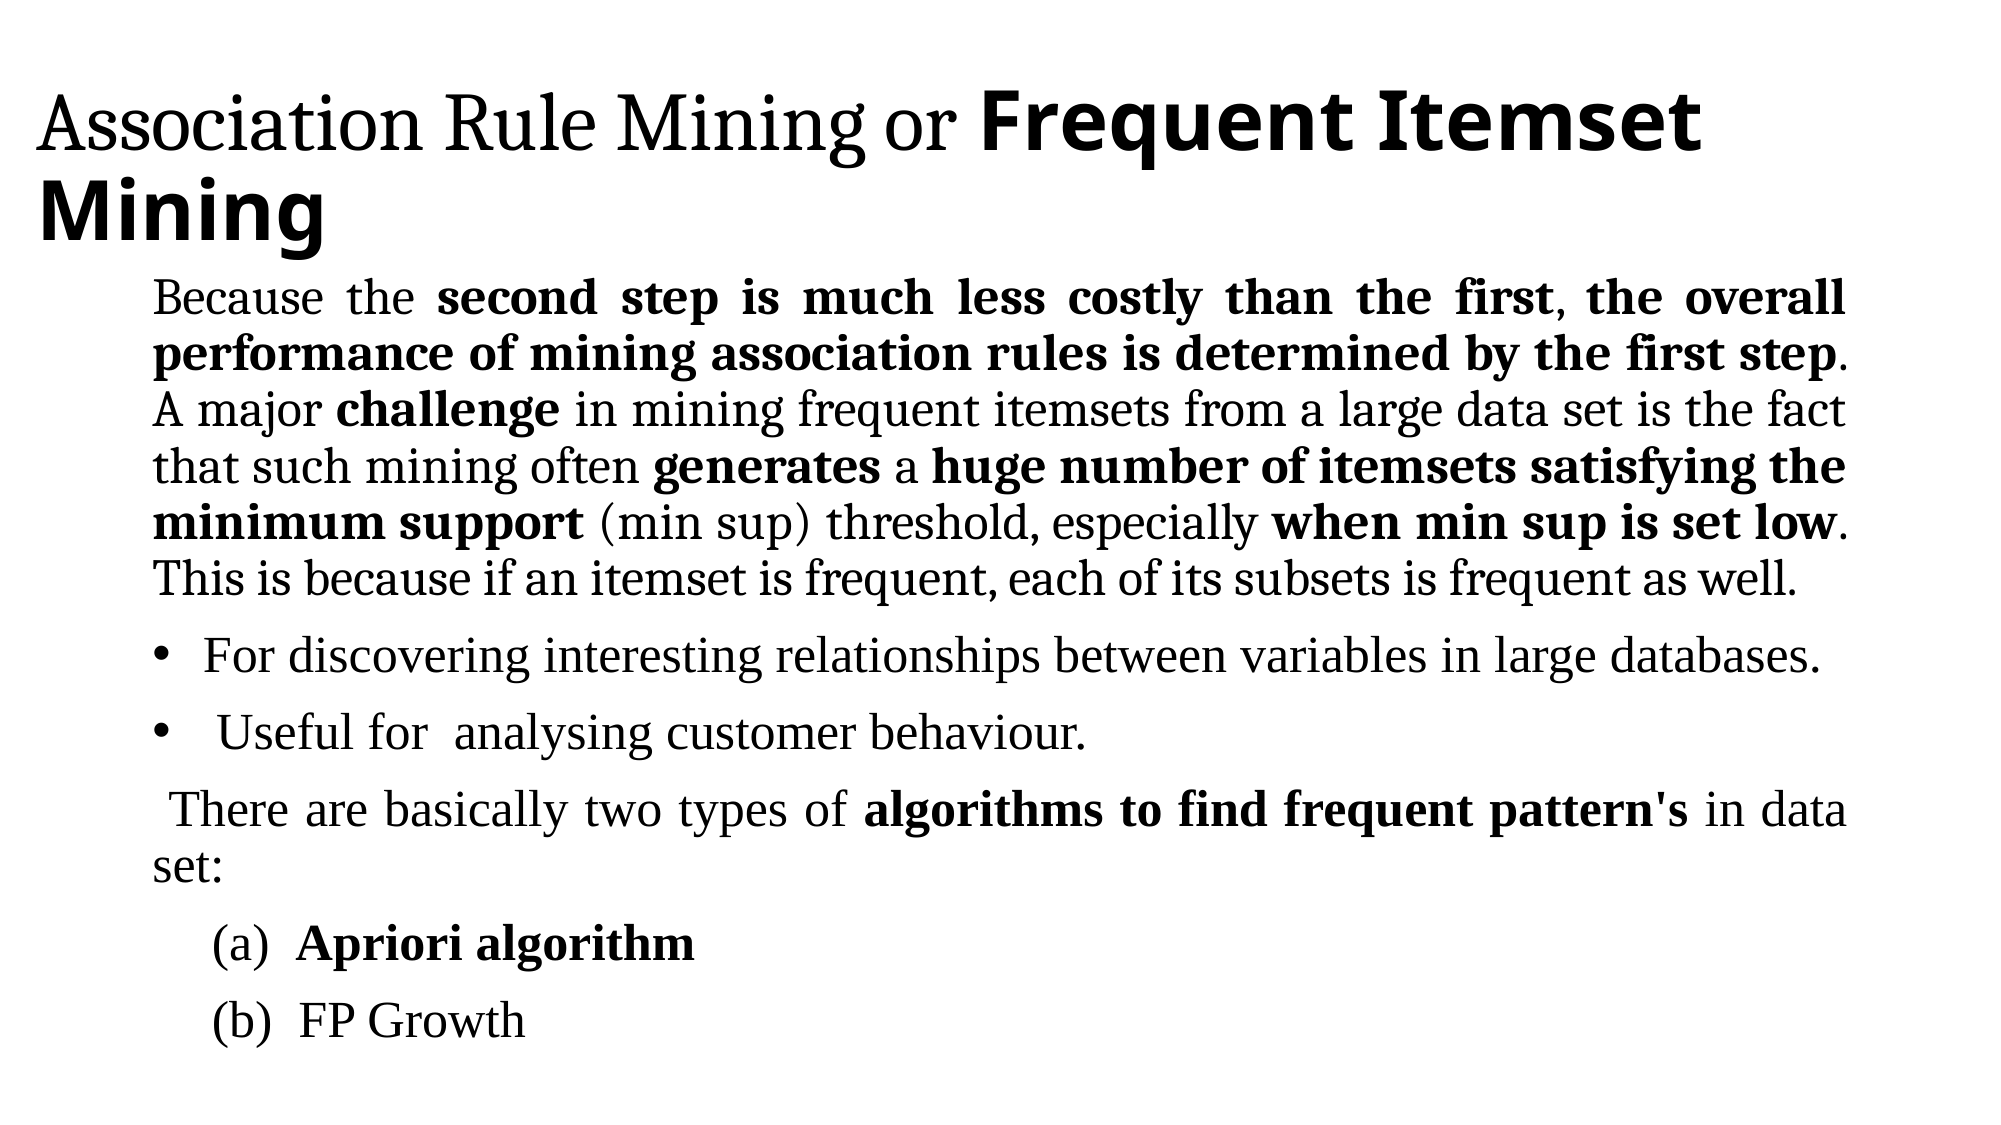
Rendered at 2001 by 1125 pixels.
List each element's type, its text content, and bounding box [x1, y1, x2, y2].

title Association Rule Mining or Frequent Itemset Mining [21, 59, 1863, 278]
list Because the second step is much less costly than the first, the overall performance of mining association rules is determined by the first step. A major challenge in mining frequent itemsets from a large data set is the fact that such mining often generates a huge number of itemsets satisfying the minimum support (min sup) threshold, especially when min sup is set low. This is because if an itemset is frequent, each of its subsets is frequent as well. For discovering interesting relationships between variables in large databases. Useful for analysing customer behaviour. There are basically two types of algorithms to find frequent pattern's in data set: Apriori algorithm FP Growth [137, 261, 1863, 1125]
